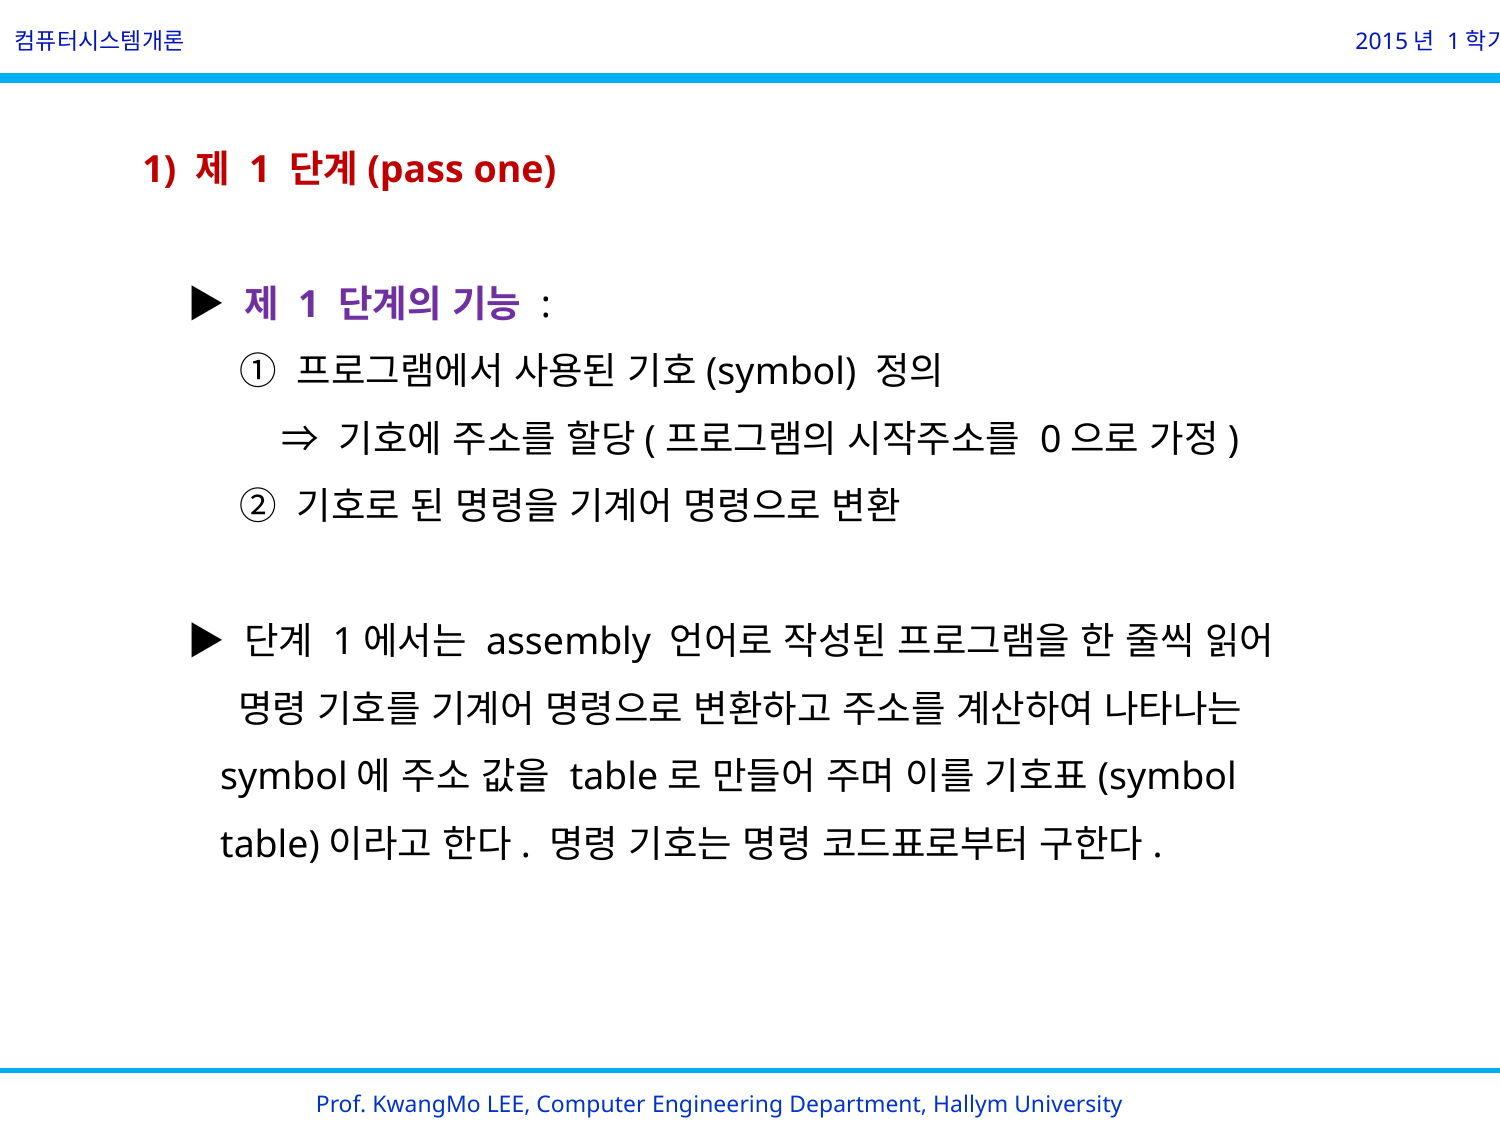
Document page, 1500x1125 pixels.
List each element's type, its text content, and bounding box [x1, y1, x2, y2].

text_box Prof. KwangMo LEE, Computer Engineering Department, Hallym University [301, 1082, 1247, 1125]
text_box 1) 제 1 단계(pass one) ▶ 제 1 단계의 기능 : ① 프로그램에서 사용된 기호(symbol) 정의 ⇒ 기호에 주소를 할당(프로그램의 시작주소를 0으로 가정) ② 기호로 된 명령을 기계어 명령으로 변환 ▶ 단계 1에서는 assembly 언어로 작성된 프로그램을 한 줄씩 읽어 명령 기호를 기계어 명령으로 변환하고 주소를 계산하여 나타나는 symbol에 주소 값을 table로 만들어 주며 이를 기호표(symbol table)이라고 한다. 명령 기호는 명령 코드표로부터 구한다. [88, 137, 1400, 962]
text_box 2015년 1학기 [1340, 19, 1500, 62]
text_box 컴퓨터시스템개론 [0, 19, 225, 62]
